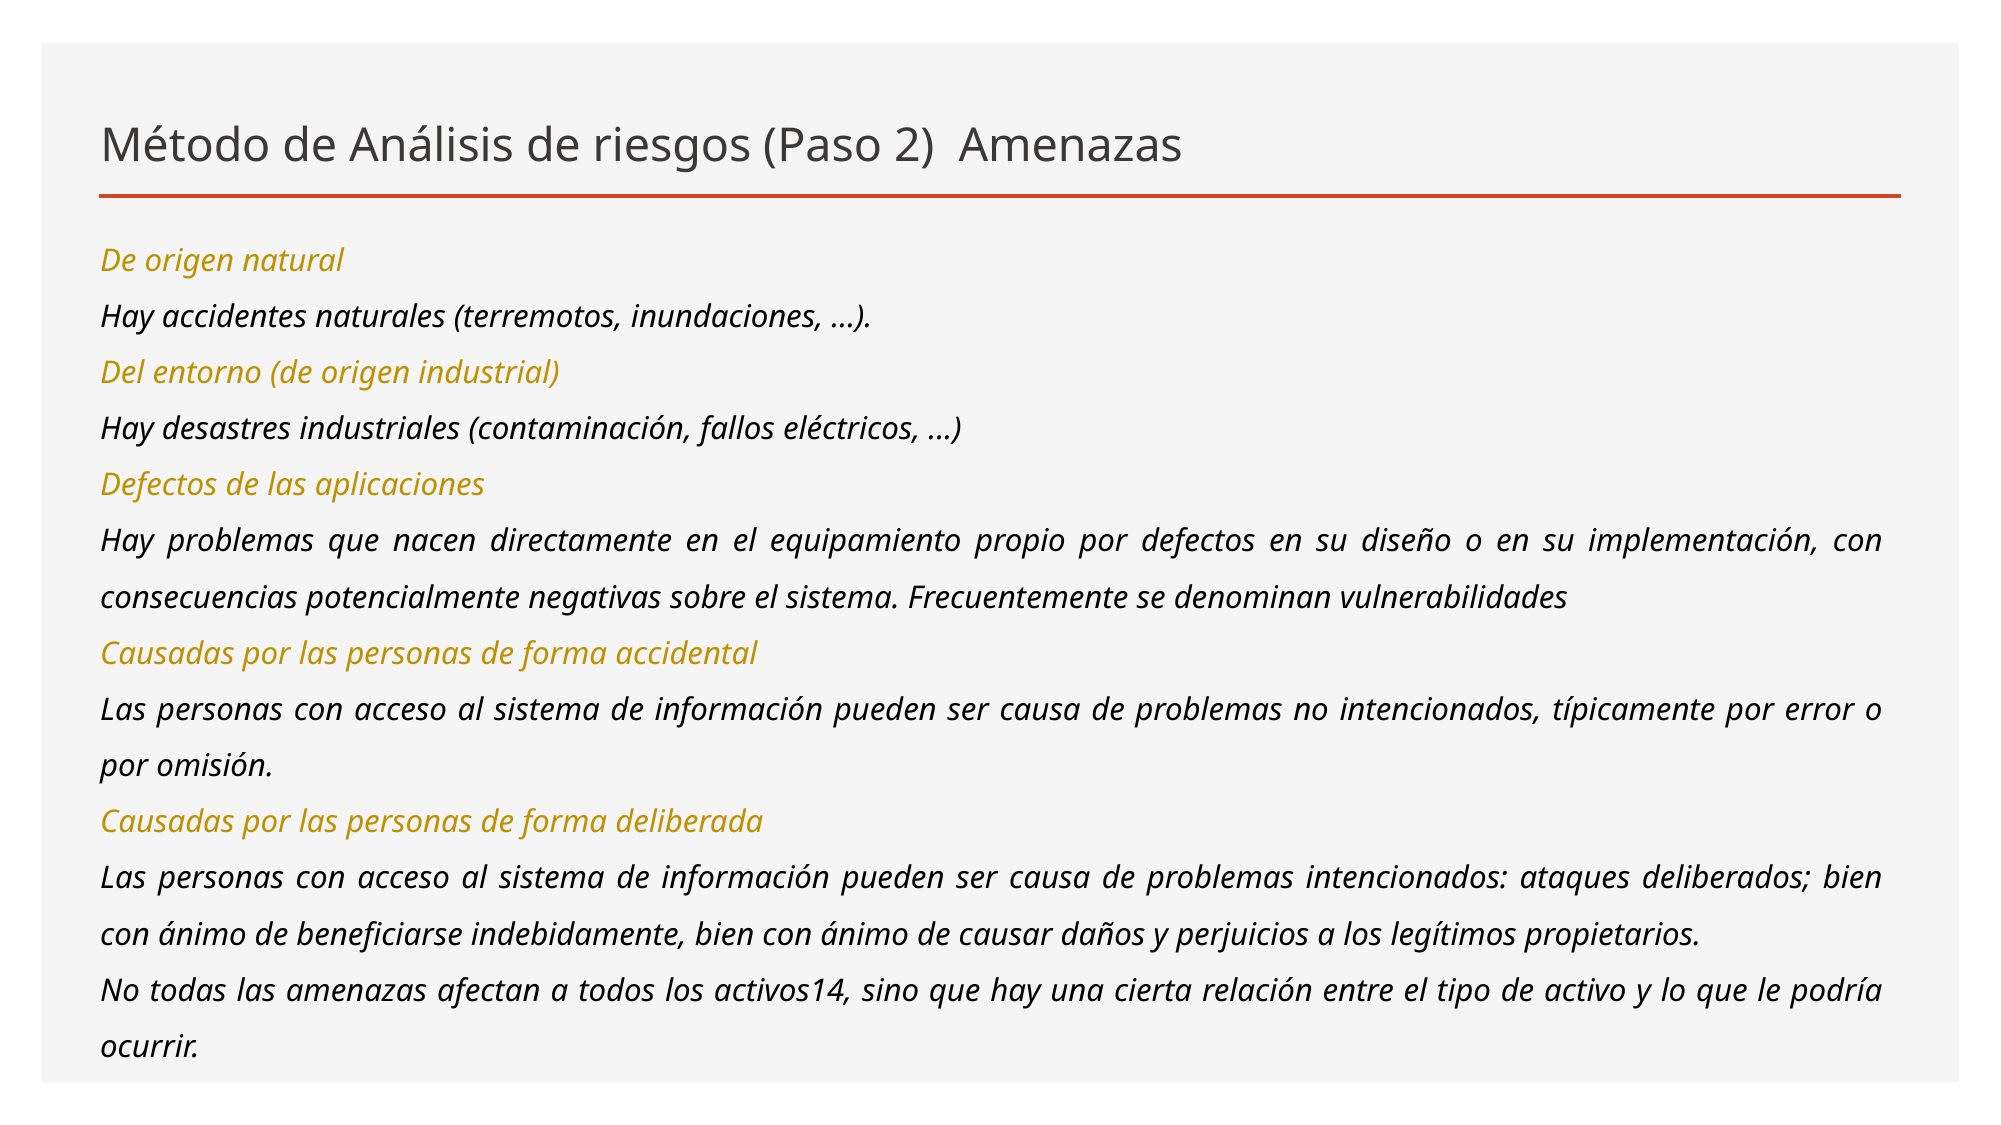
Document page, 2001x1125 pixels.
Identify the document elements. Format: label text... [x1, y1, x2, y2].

title Método de Análisis de riesgos (Paso 2) Amenazas [85, 73, 1388, 179]
text_box De origen natural Hay accidentes naturales (terremotos, inundaciones, ...). Del entorno (de origen industrial) Hay desastres industriales (contaminación, fallos eléctricos, ...) Defectos de las aplicaciones Hay problemas que nacen directamente en el equipamiento propio por defectos en su diseño o en su implementación, con consecuencias potencialmente negativas sobre el sistema. Frecuentemente se denominan vulnerabilidades Causadas por las personas de forma accidental Las personas con acceso al sistema de información pueden ser causa de problemas no intencionados, típicamente por error o por omisión. Causadas por las personas de forma deliberada Las personas con acceso al sistema de información pueden ser causa de problemas intencionados: ataques deliberados; bien con ánimo de beneficiarse indebidamente, bien con ánimo de causar daños y perjuicios a los legítimos propietarios. No todas las amenazas afectan a todos los activos14, sino que hay una cierta relación entre el tipo de activo y lo que le podría ocurrir. [85, 213, 1900, 1071]
